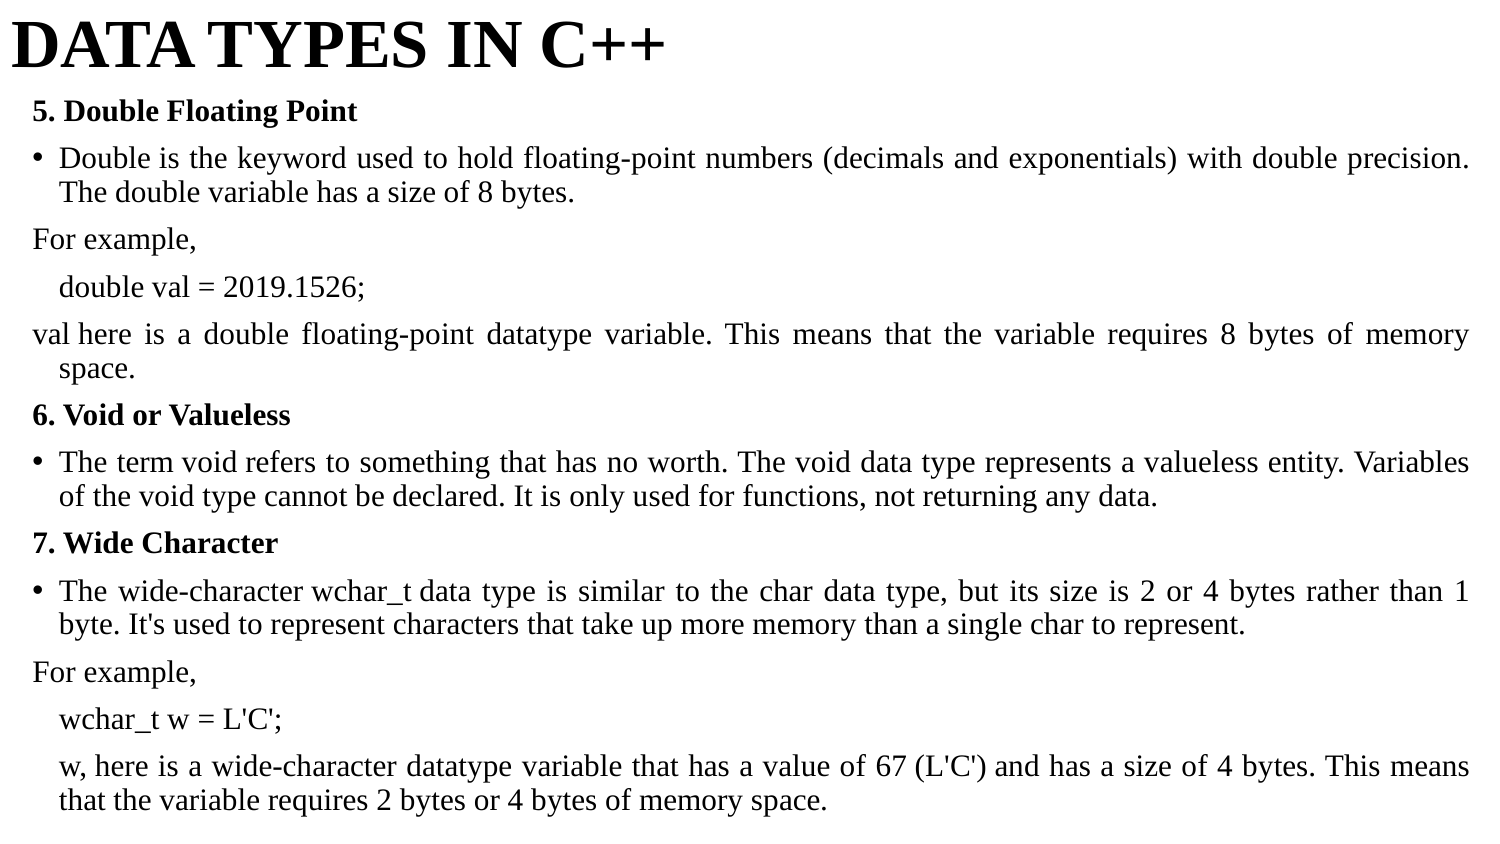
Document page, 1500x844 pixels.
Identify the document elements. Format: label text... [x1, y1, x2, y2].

title DATA TYPES IN C++ [0, 0, 1500, 91]
list 5. Double Floating Point Double is the keyword used to hold floating-point numbers (decimals and exponentials) with double precision. The double variable has a size of 8 bytes. For example, double val = 2019.1526; val here is a double floating-point datatype variable. This means that the variable requires 8 bytes of memory space. 6. Void or Valueless The term void refers to something that has no worth. The void data type represents a valueless entity. Variables of the void type cannot be declared. It is only used for functions, not returning any data. 7. Wide Character The wide-character wchar_t data type is similar to the char data type, but its size is 2 or 4 bytes rather than 1 byte. It's used to represent characters that take up more memory than a single char to represent. For example, wchar_t w = L'C'; w, here is a wide-character datatype variable that has a value of 67 (L'C') and has a size of 4 bytes. This means that the variable requires 2 bytes or 4 bytes of memory space. [21, 91, 1484, 828]
